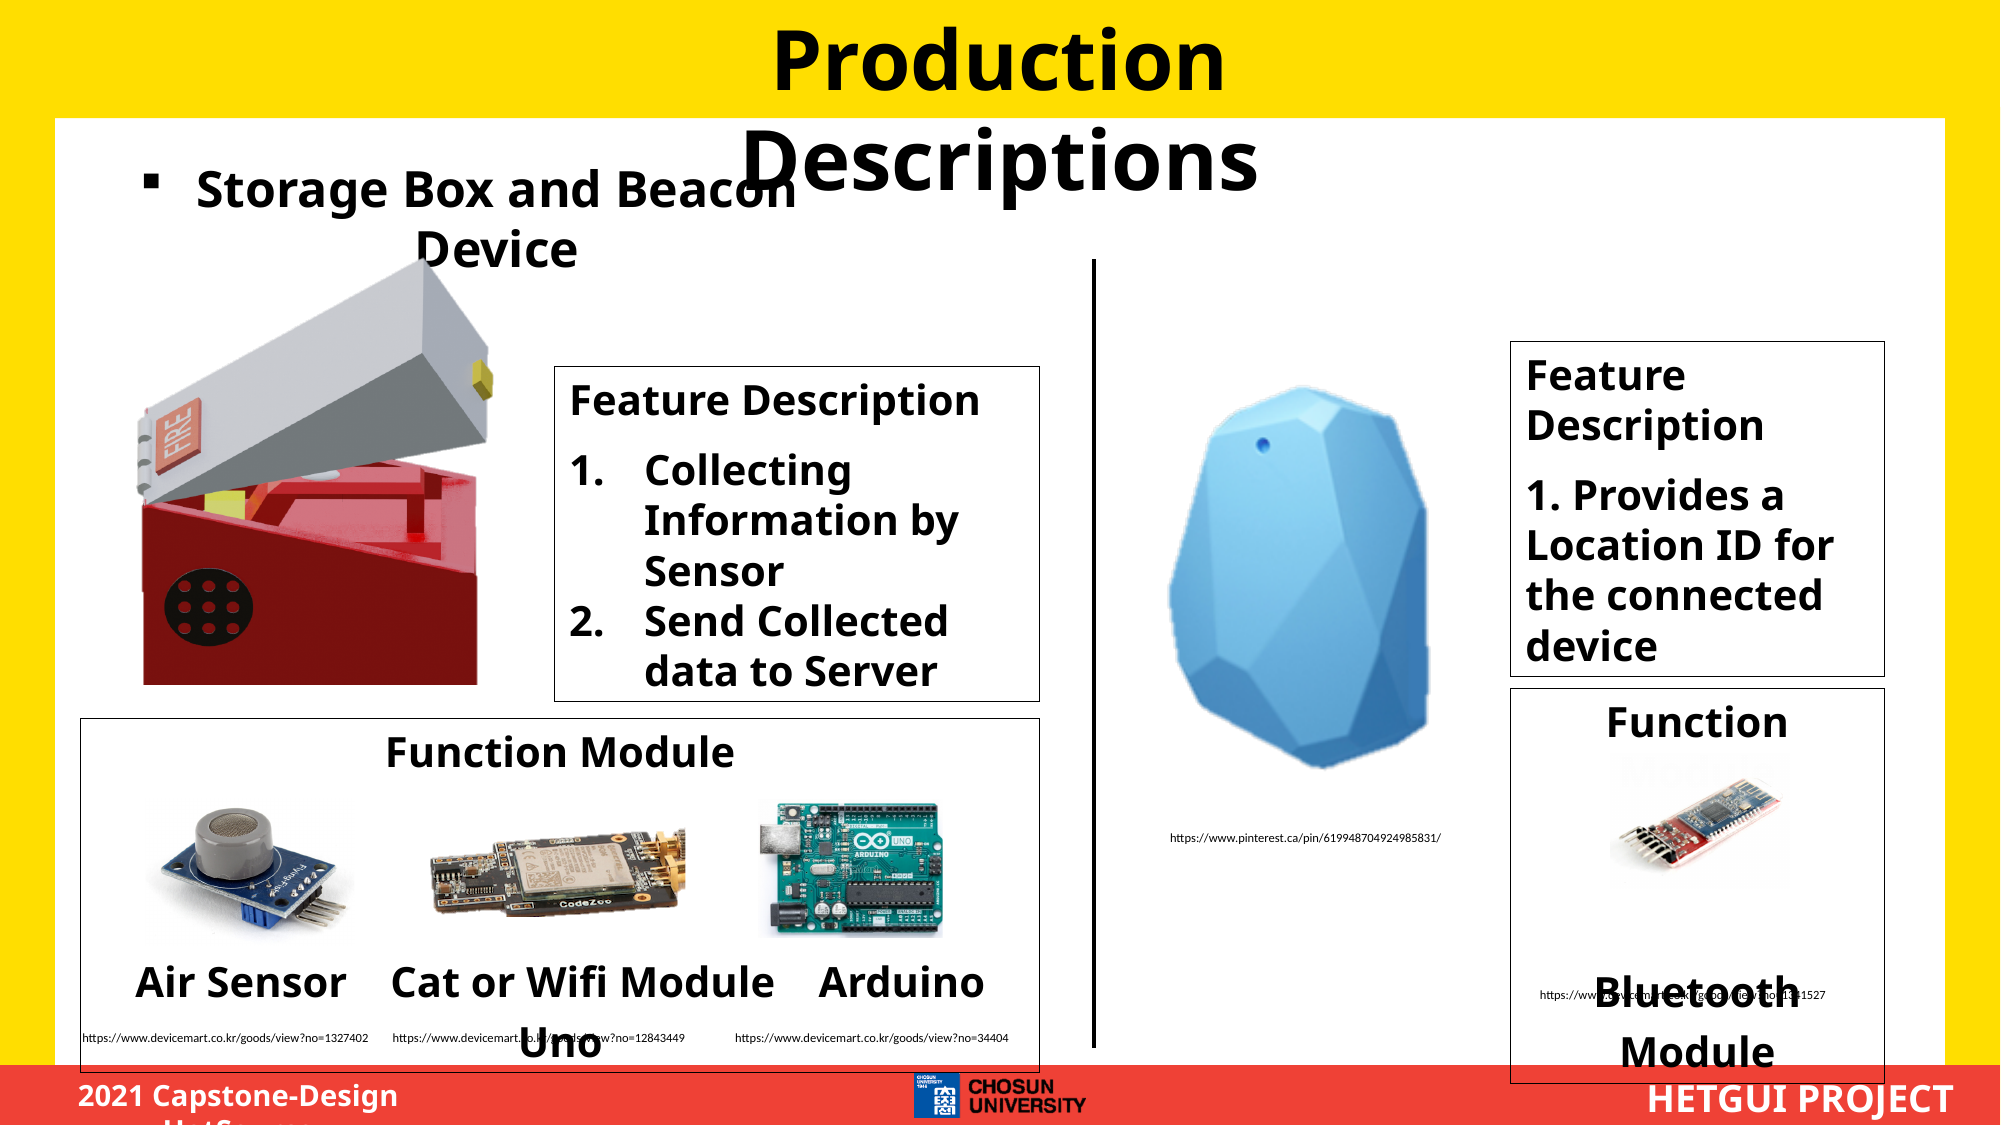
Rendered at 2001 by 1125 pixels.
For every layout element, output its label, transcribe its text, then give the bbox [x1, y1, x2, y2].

text_box https://www.devicemart.co.kr/goods/view?no=12843449 [400, 1022, 709, 1053]
picture [757, 799, 943, 938]
text_box Feature Description 1. Provides a Location ID for the connected device [1510, 341, 1885, 677]
text_box https://www.devicemart.co.kr/goods/view?no=34404 [720, 1022, 1037, 1053]
text_box https://www.devicemart.co.kr/goods/view?no=1327402 [67, 1022, 400, 1053]
text_box https://www.devicemart.co.kr/goods/view?no=1341527 [1524, 979, 1870, 1010]
picture [67, 246, 541, 718]
picture [145, 798, 355, 946]
picture [1158, 375, 1436, 784]
picture [914, 1072, 1086, 1118]
picture [420, 819, 686, 938]
text_box Production Descriptions [563, 0, 1436, 215]
text_box https://www.pinterest.ca/pin/619948704924985831/ [1155, 822, 1468, 853]
picture [1610, 753, 1790, 889]
text_box Feature Description Collecting Information by Sensor Send Collected data to Server [554, 366, 1040, 702]
text_box Function Module Bluetooth Module [1510, 688, 1885, 1084]
text_box Function Module Air Sensor Cat or Wifi Module Arduino Uno [80, 718, 1040, 1073]
text_box Storage Box and Beacon Device [100, 149, 838, 285]
